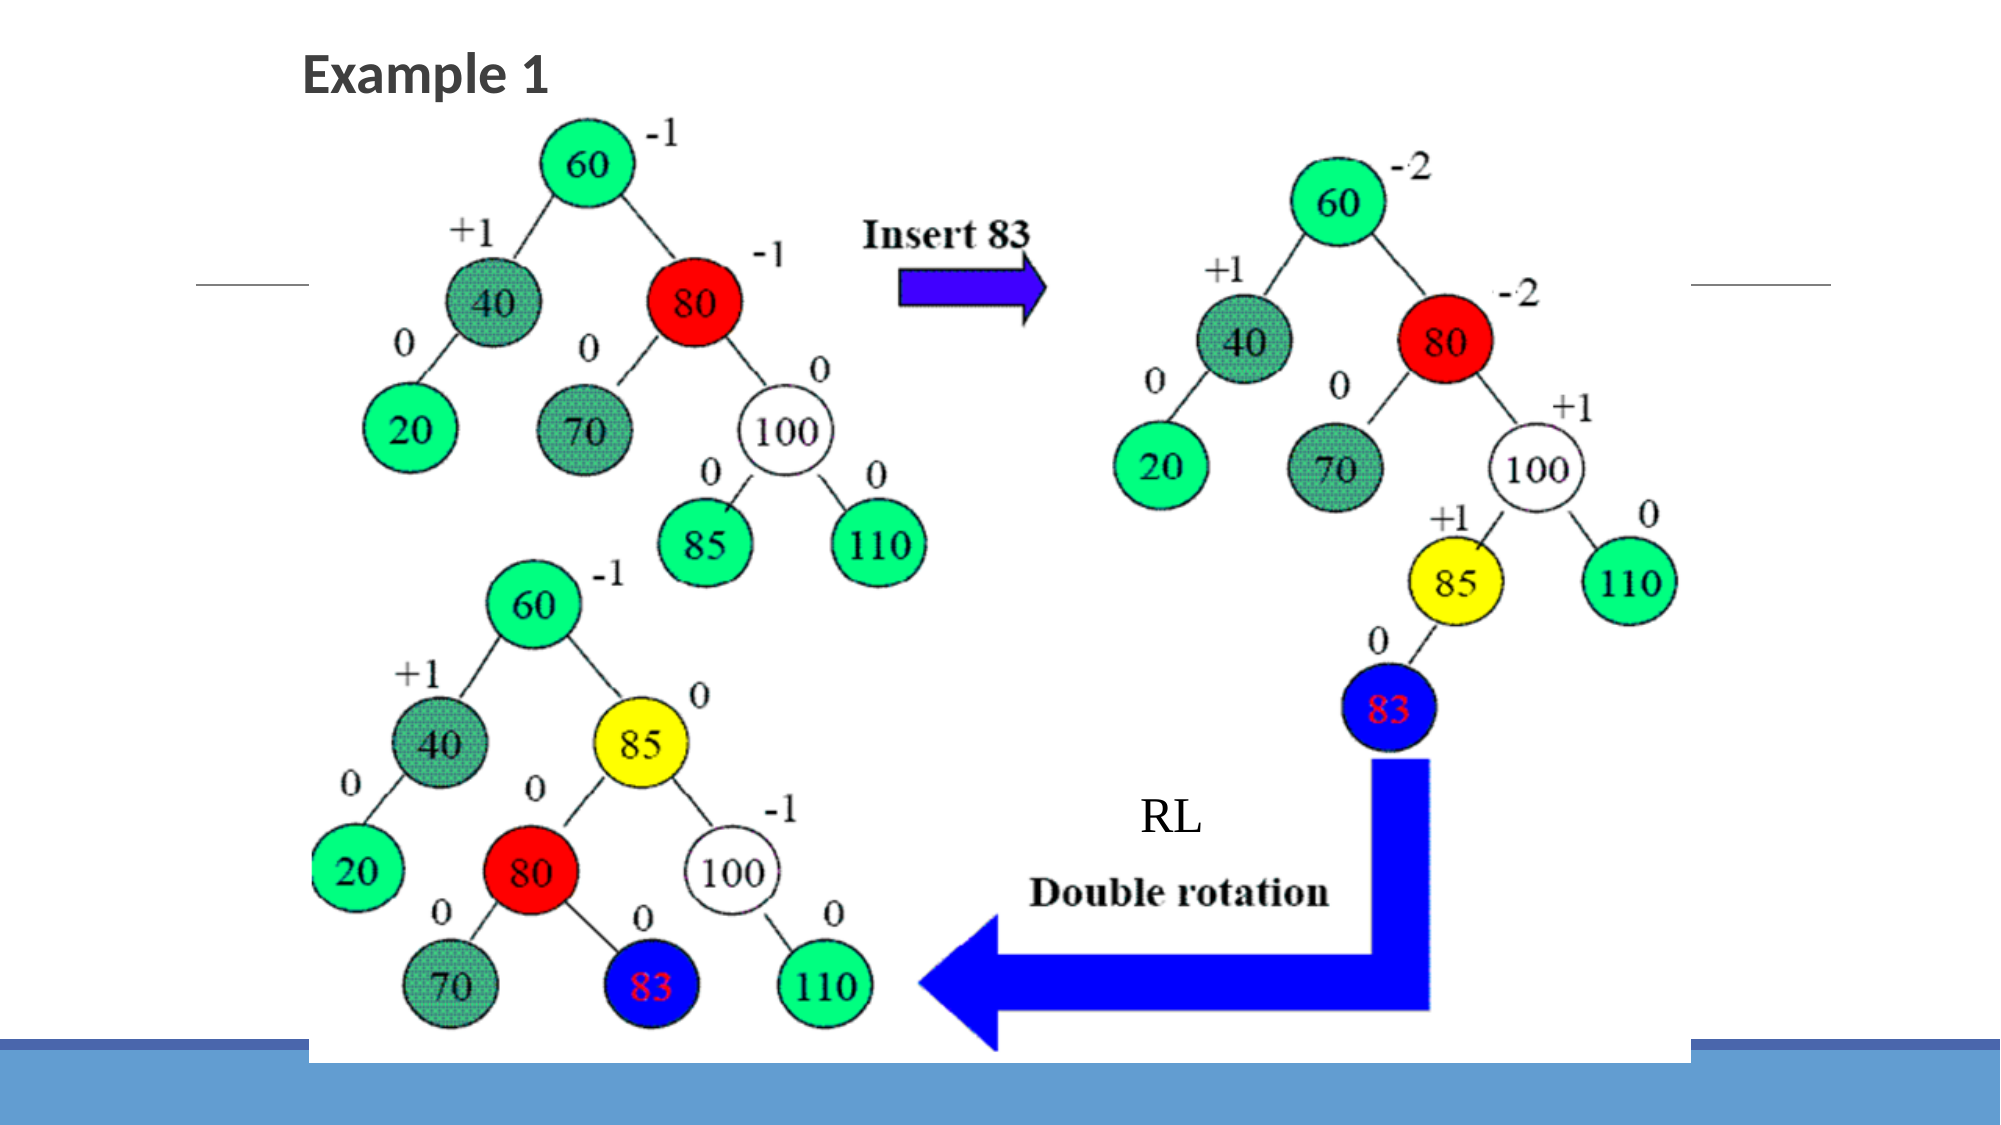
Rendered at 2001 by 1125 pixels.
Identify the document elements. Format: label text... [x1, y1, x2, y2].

title Example 1 [287, 37, 1563, 113]
picture [309, 90, 1691, 1063]
